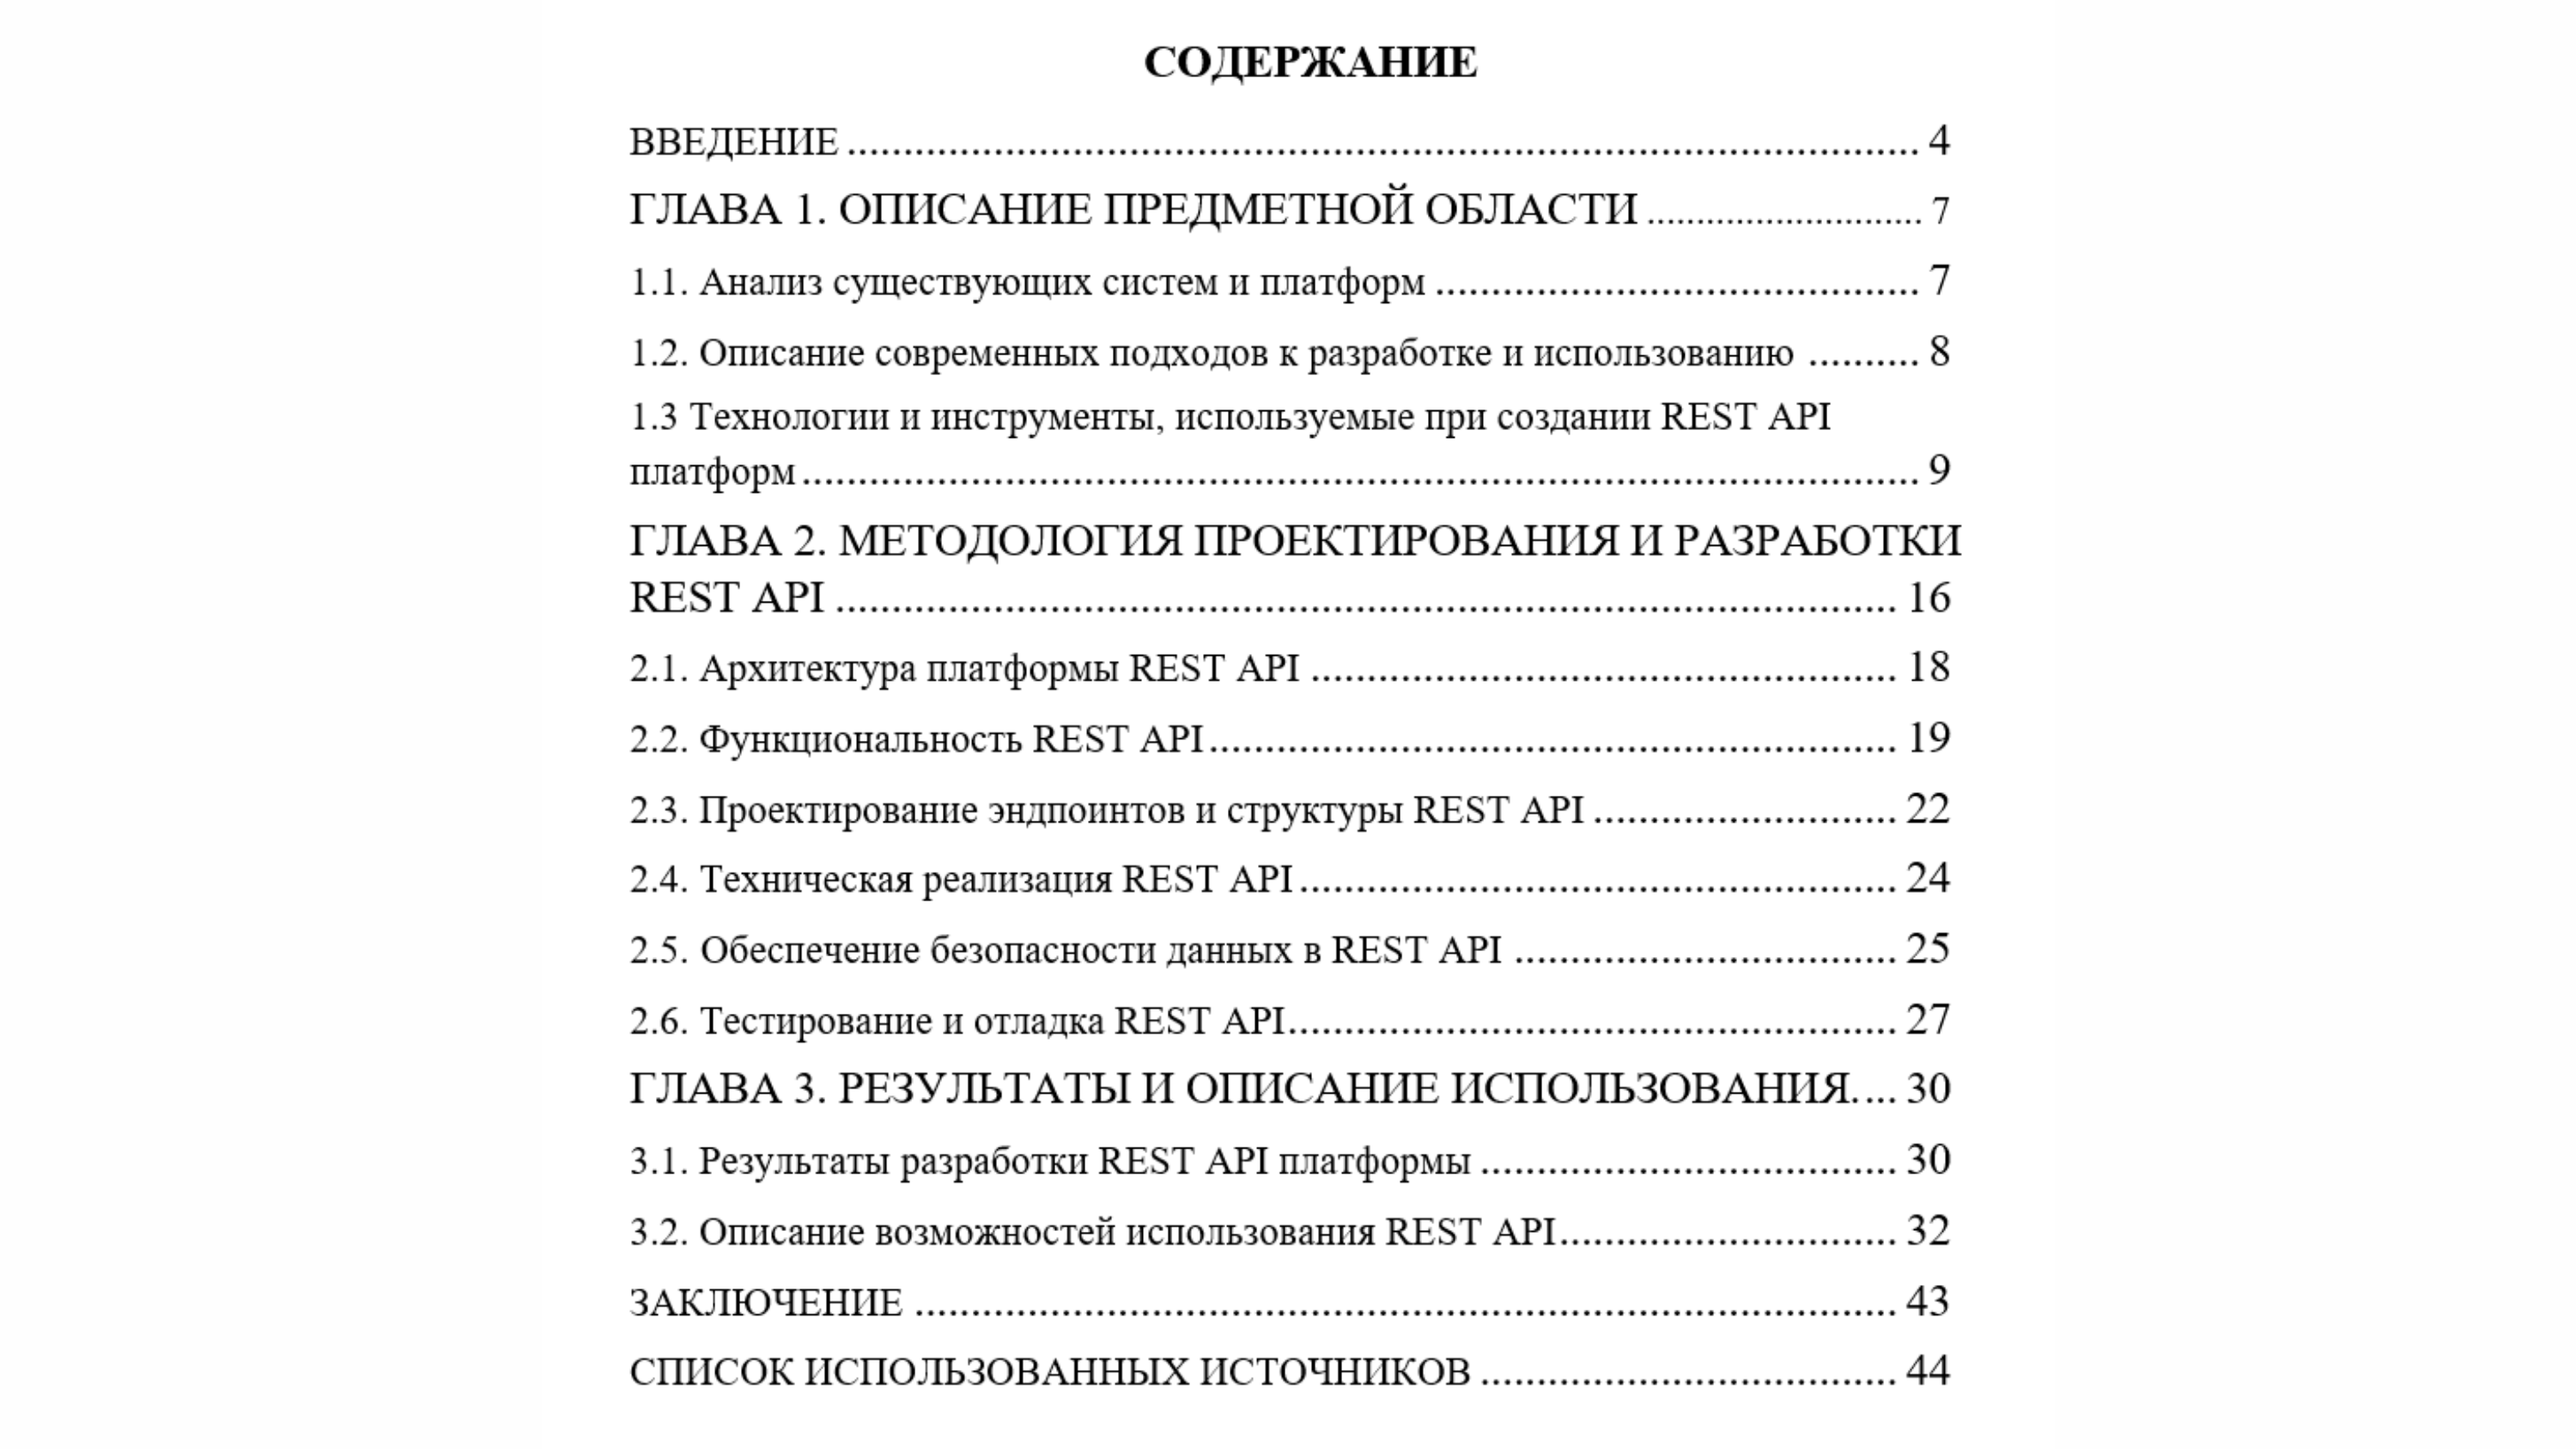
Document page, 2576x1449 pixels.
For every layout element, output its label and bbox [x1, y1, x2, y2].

text_box [542, 0, 2056, 1449]
